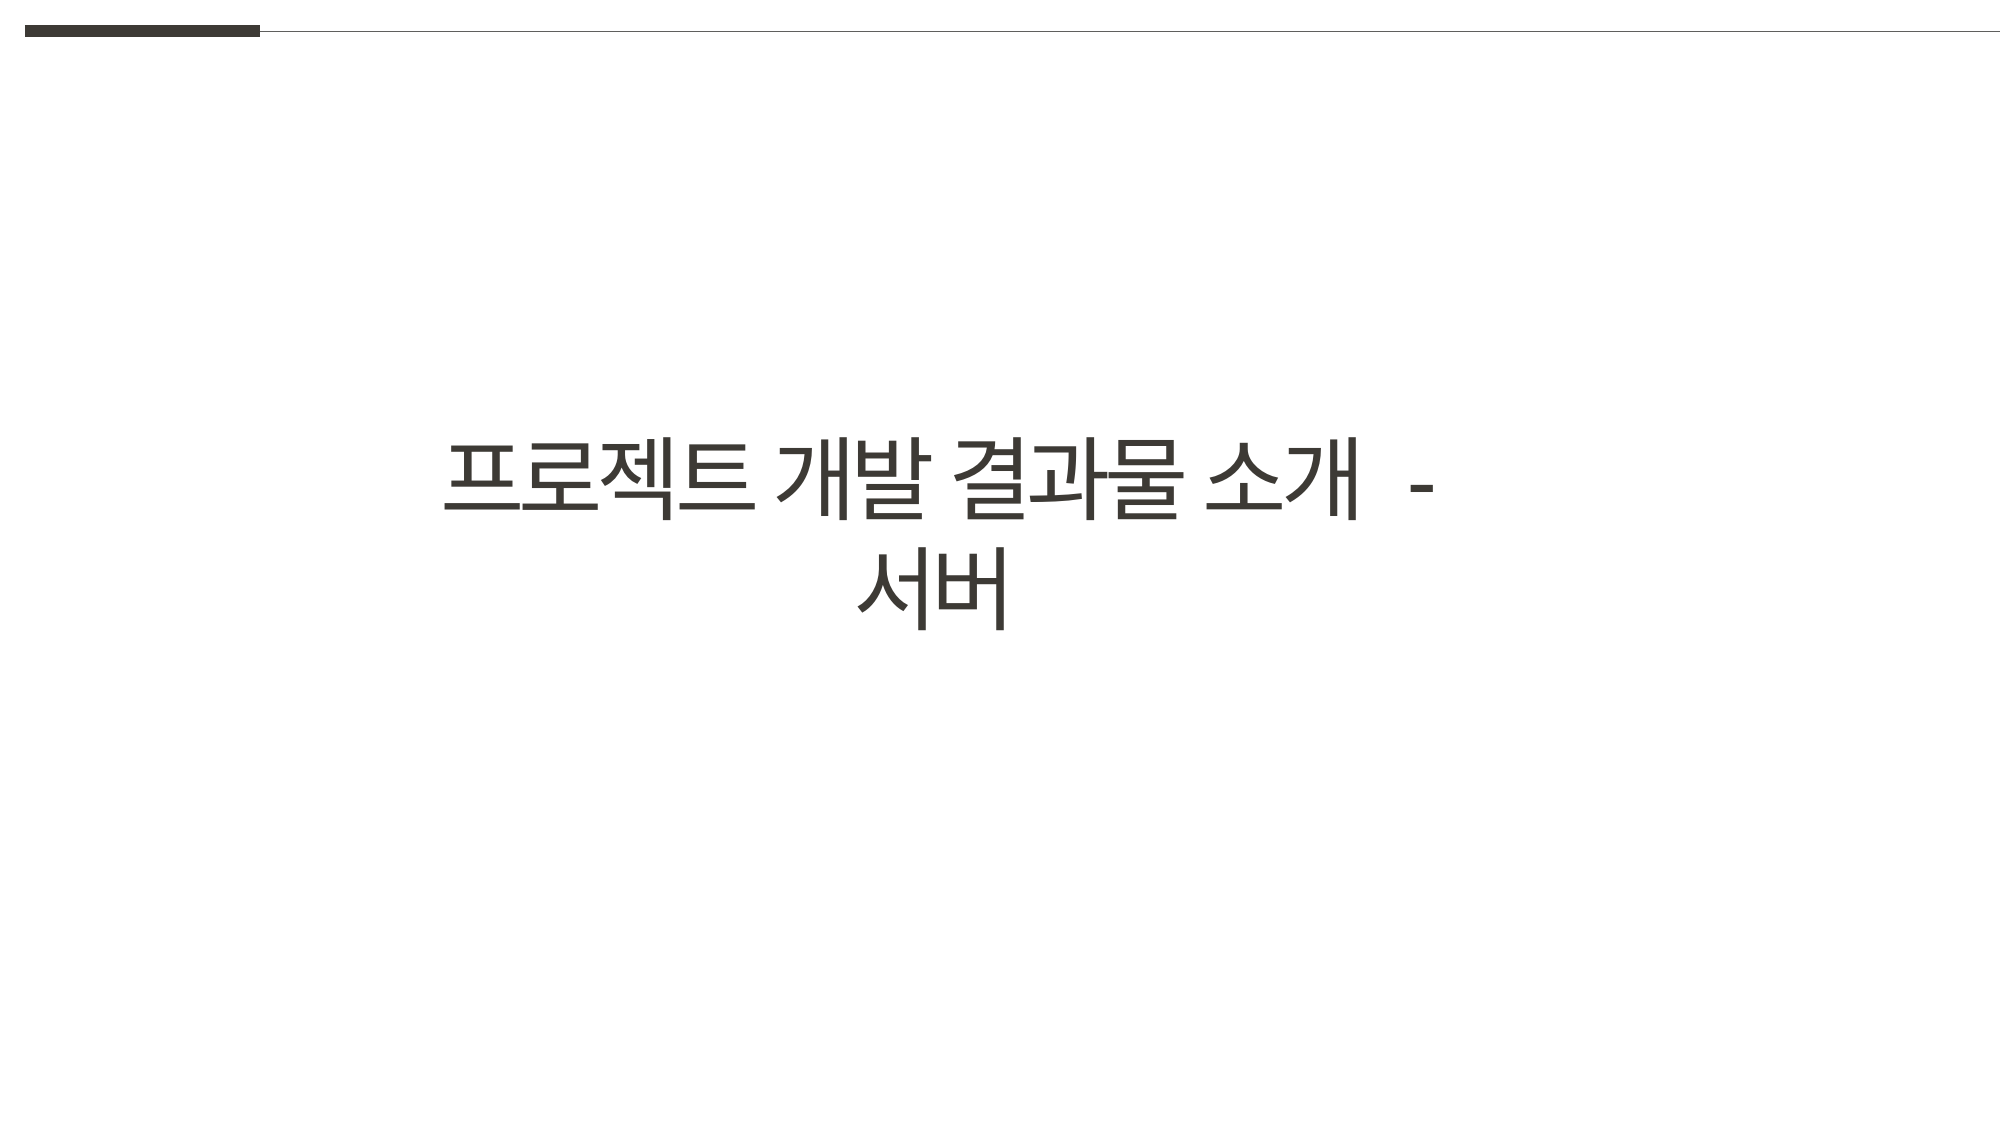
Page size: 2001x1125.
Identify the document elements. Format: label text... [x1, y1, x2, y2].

text_box 프로젝트 개발 결과물 소개 - 서버 [405, 414, 1466, 649]
